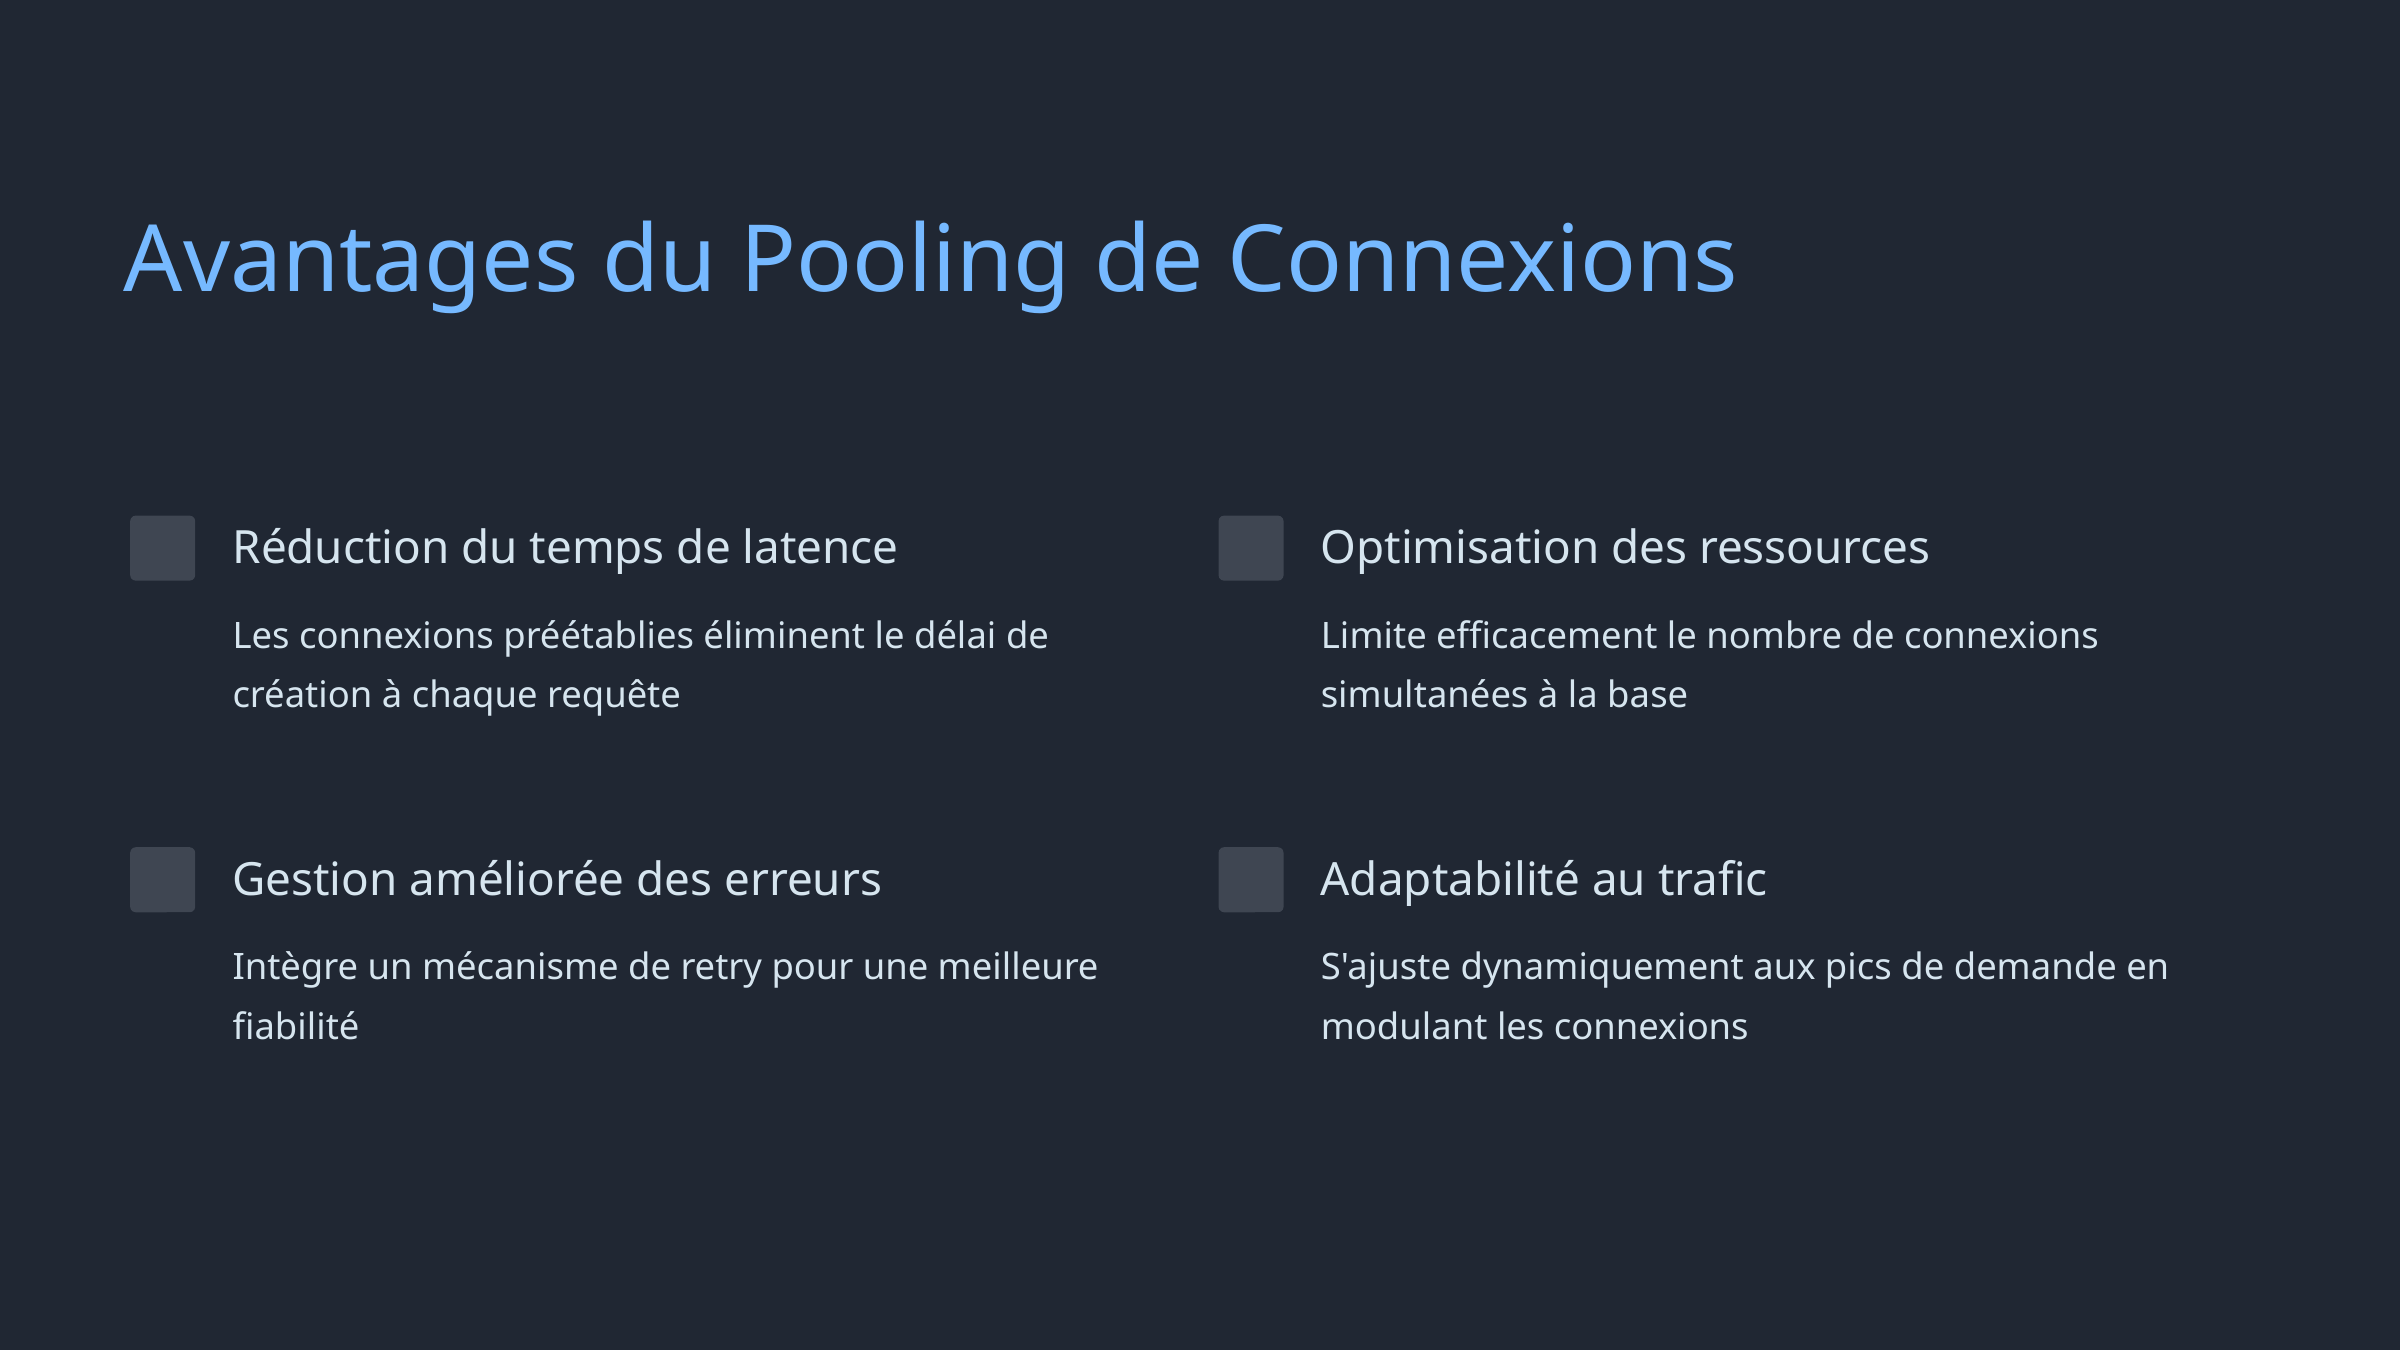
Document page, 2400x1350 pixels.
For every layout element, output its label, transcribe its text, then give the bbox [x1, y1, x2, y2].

text_box [130, 515, 196, 581]
text_box Réduction du temps de latence [232, 515, 1002, 574]
text_box Optimisation des ressources [1320, 515, 1786, 574]
text_box Les connexions préétablies éliminent le délai de création à chaque requête [232, 596, 1182, 716]
text_box Adaptabilité au trafic [1320, 847, 1786, 906]
text_box Gestion améliorée des erreurs [232, 847, 1002, 906]
text_box Intègre un mécanisme de retry pour une meilleure fiabilité [232, 927, 1182, 1047]
text_box [1218, 515, 1284, 581]
text_box [130, 847, 196, 913]
text_box Avantages du Pooling de Connexions [124, 194, 2247, 331]
text_box Limite efficacement le nombre de connexions simultanées à la base [1320, 596, 2270, 716]
text_box S'ajuste dynamiquement aux pics de demande en modulant les connexions [1320, 927, 2270, 1047]
text_box [1218, 847, 1284, 913]
